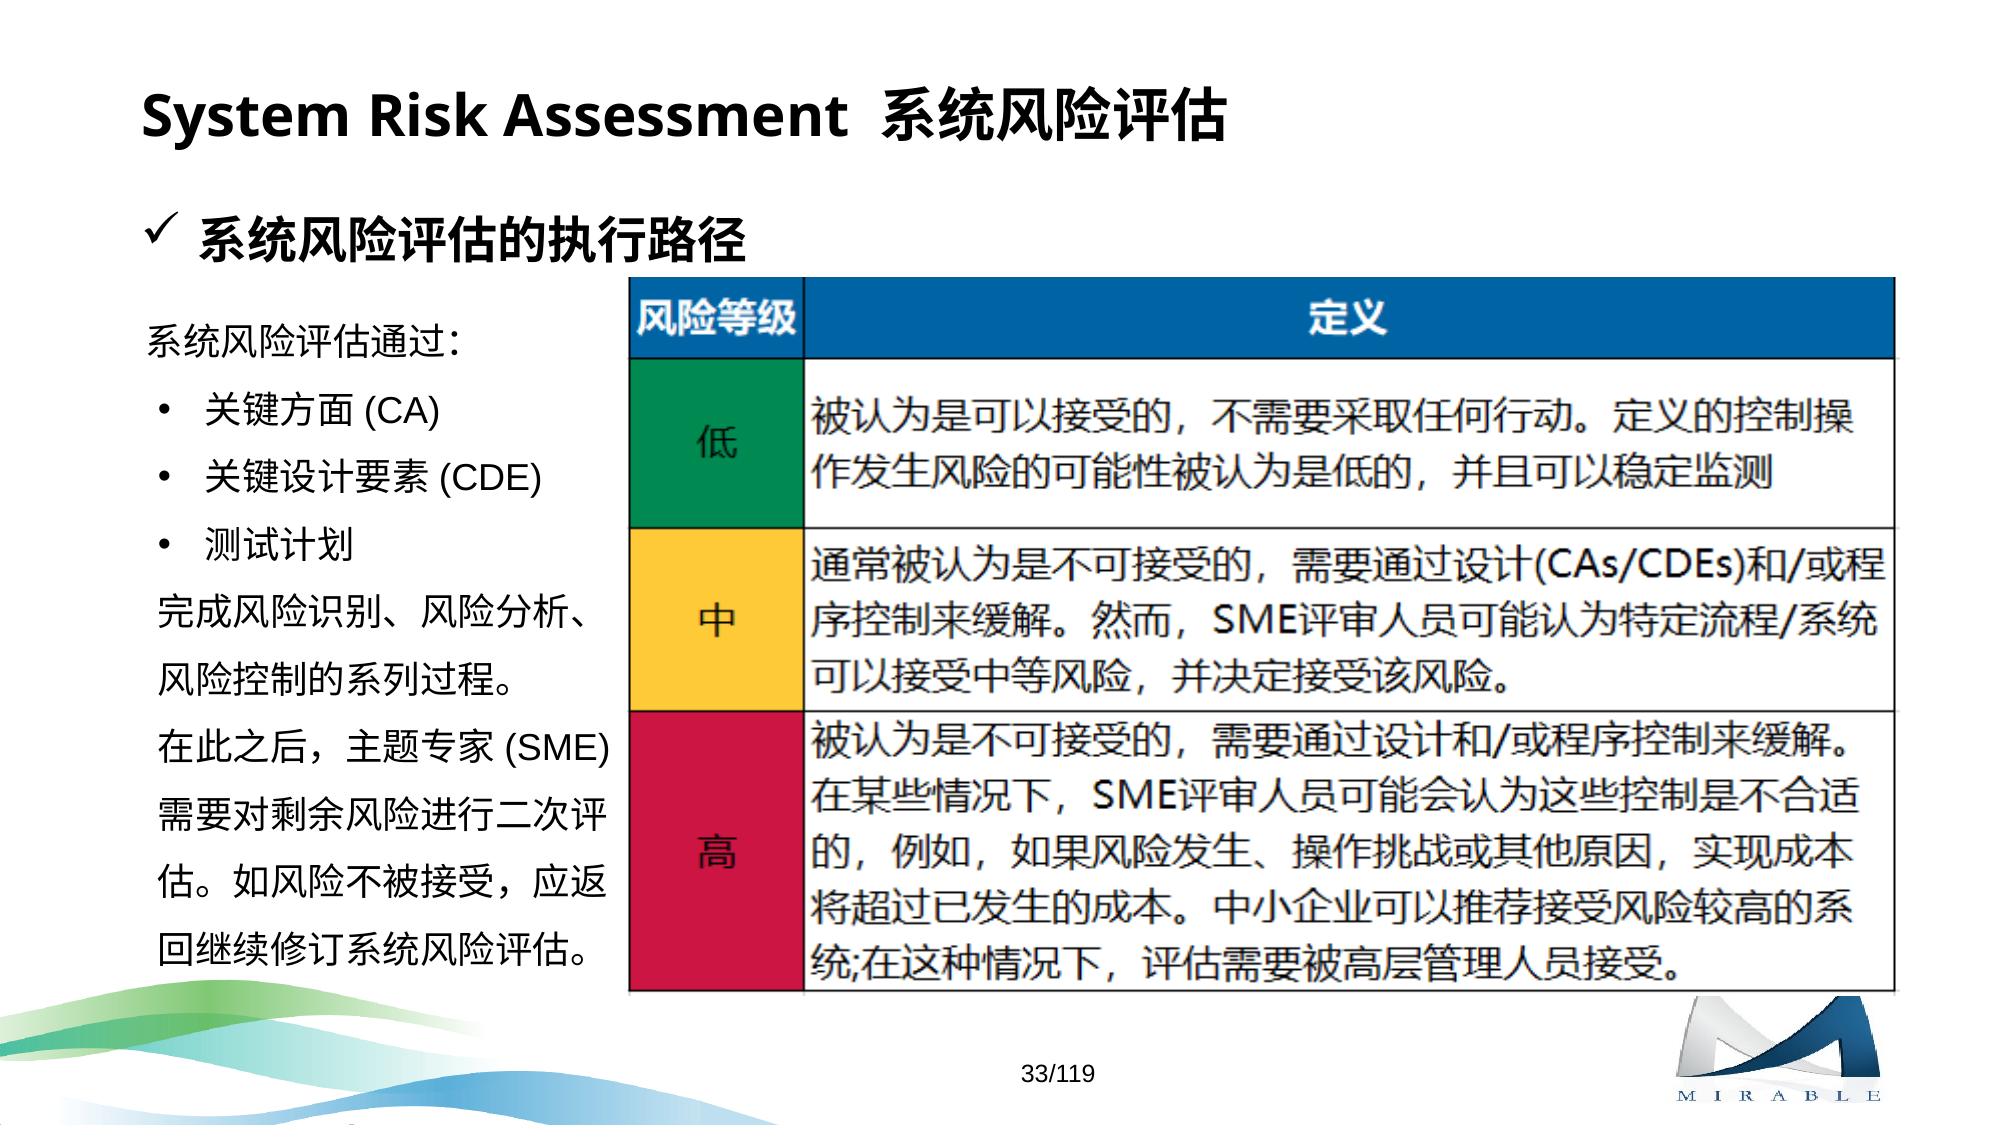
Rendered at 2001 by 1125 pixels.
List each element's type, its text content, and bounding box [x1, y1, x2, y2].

title System Risk Assessment 系统风险评估 [125, 64, 1874, 172]
picture [0, 277, 1900, 1125]
text_box 系统风险评估的执行路径 [125, 171, 1761, 276]
text_box 系统风险评估通过： 关键方面(CA) 关键设计要素(CDE) 测试计划 完成风险识别、风险分析、风险控制的系列过程。 在此之后，主题专家(SME)需要对剩余风险进行二次评估。如风险不被接受，应返回继续修订系统风险评估。 [130, 288, 627, 979]
slide_number 33/119 [833, 1042, 1284, 1103]
